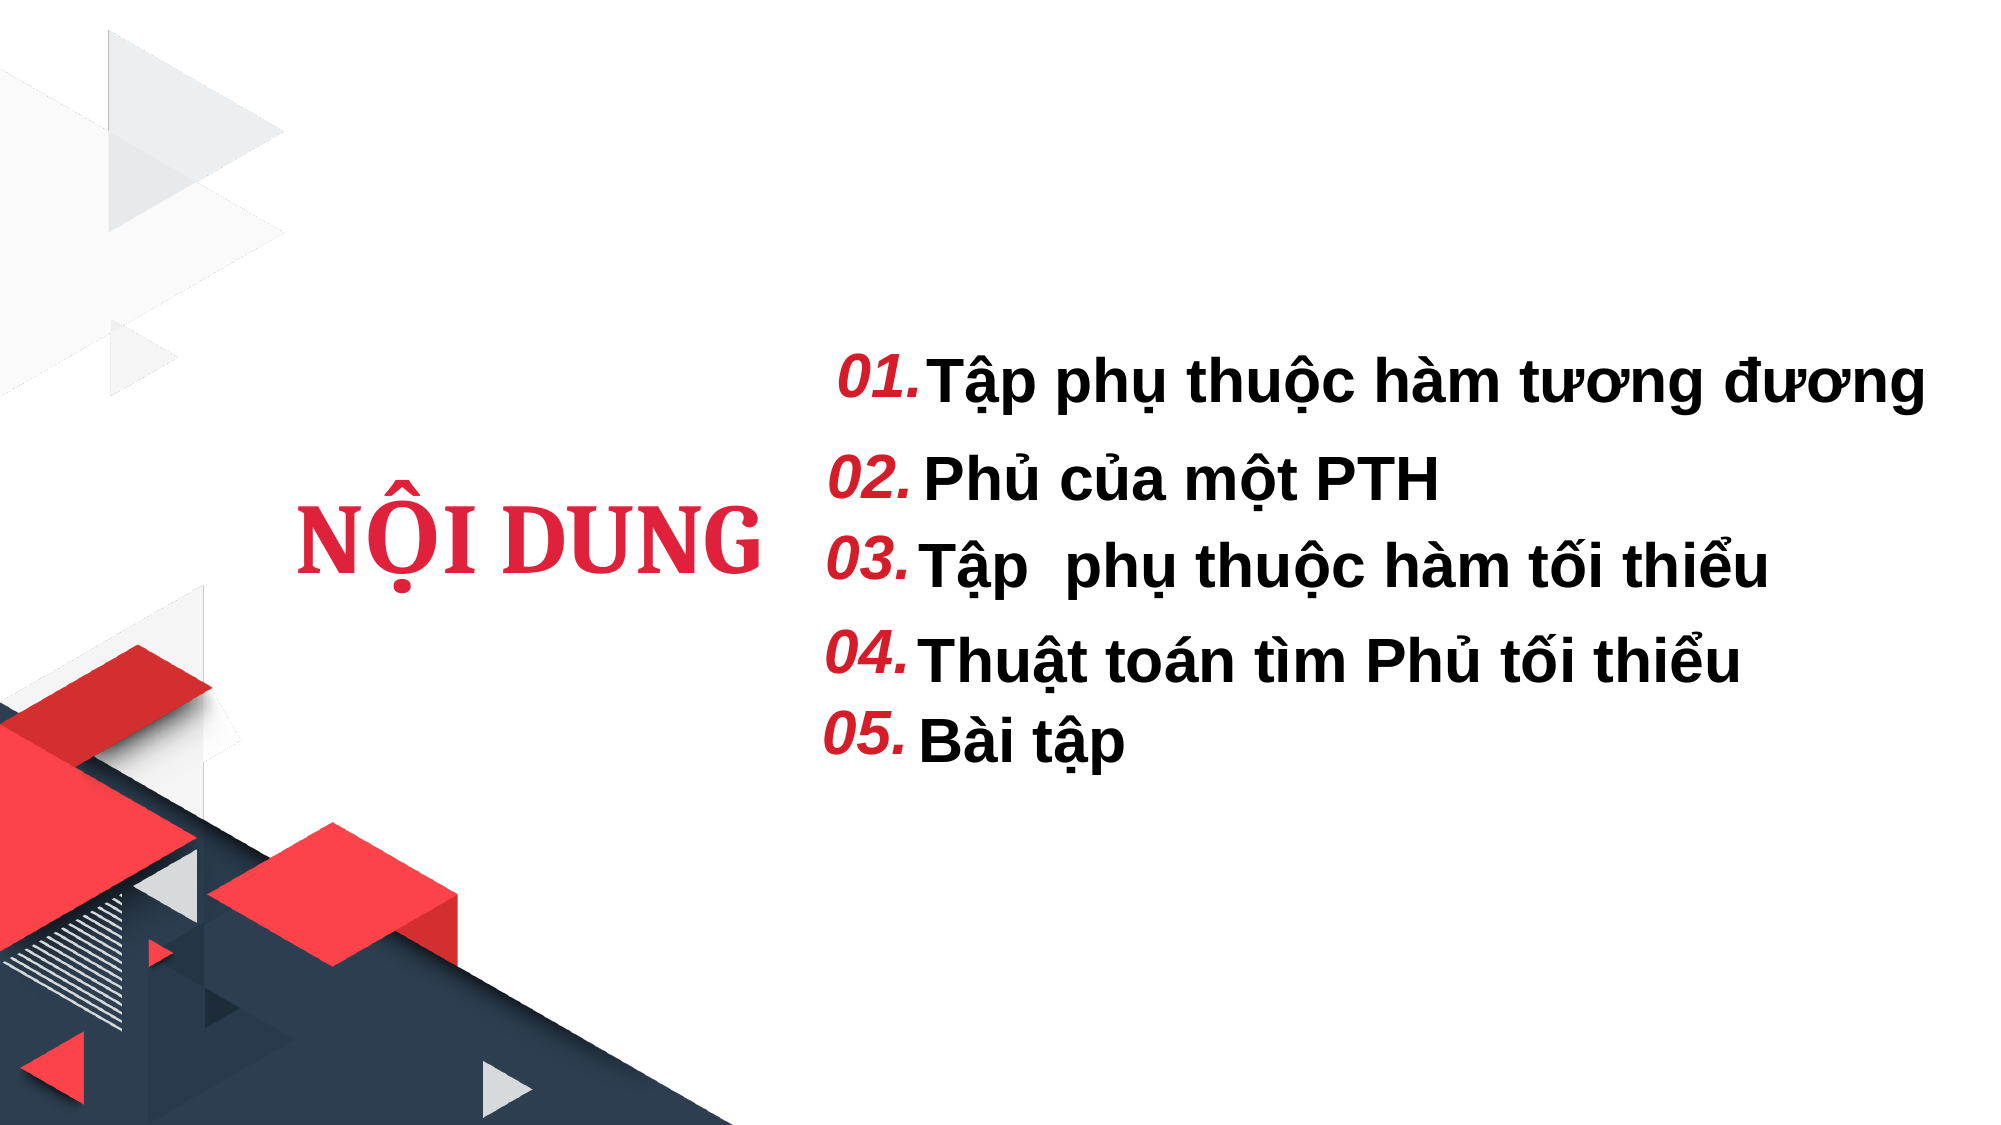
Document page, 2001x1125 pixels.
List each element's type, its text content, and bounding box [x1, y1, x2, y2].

text_box Phủ của một PTH [929, 430, 2000, 517]
text_box Bài tập [903, 692, 2000, 783]
text_box Thuật toán tìm Phủ tối thiểu [926, 612, 2000, 692]
text_box Tập phụ thuộc hàm tối thiểu [903, 517, 2000, 608]
text_box 03. [810, 509, 927, 600]
text_box 05. [807, 684, 924, 775]
text_box 04. [809, 604, 926, 692]
text_box 02. [812, 428, 929, 517]
picture [0, 30, 733, 1125]
text_box 01. [821, 327, 938, 418]
text_box Tập phụ thuộc hàm tương đương [911, 332, 2000, 423]
text_box NỘI DUNG [280, 466, 778, 602]
